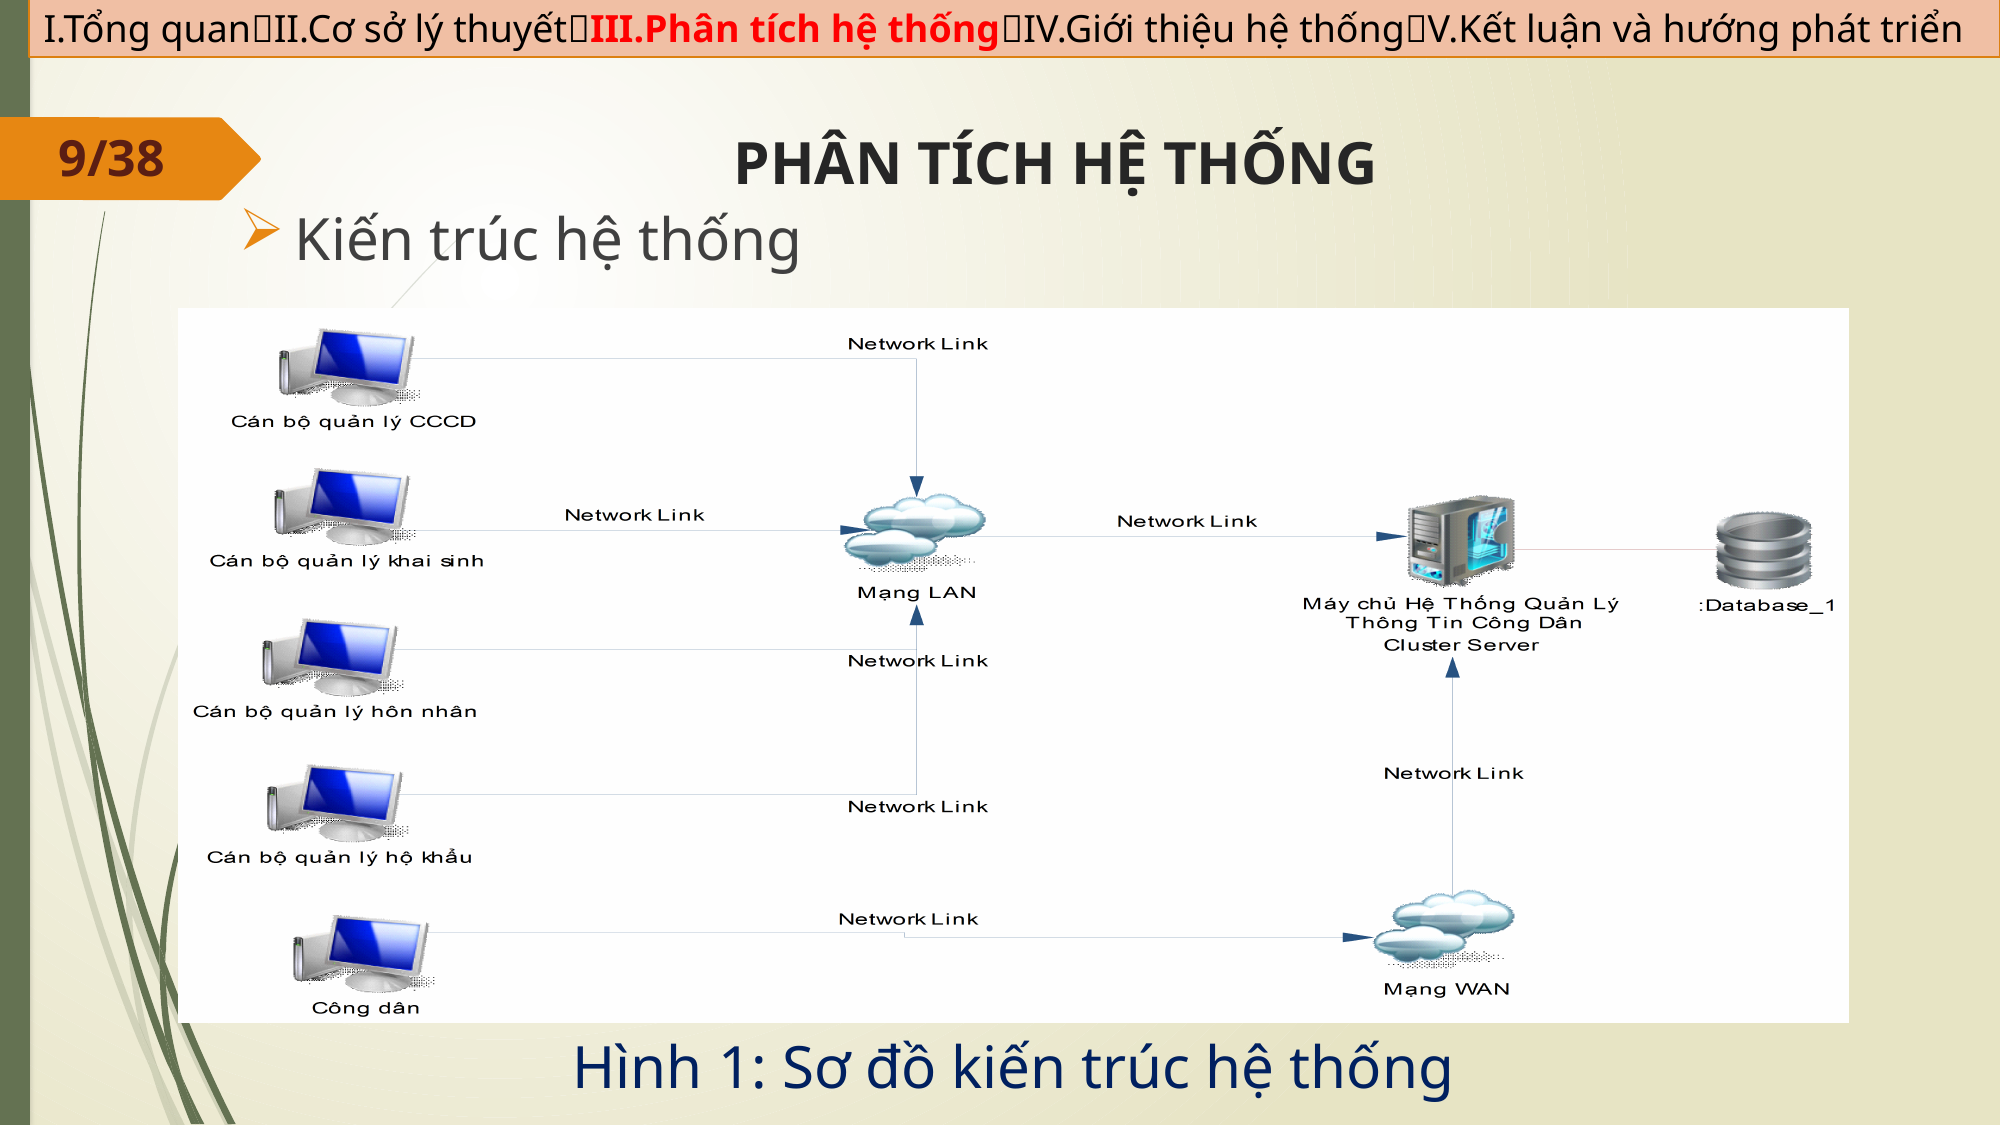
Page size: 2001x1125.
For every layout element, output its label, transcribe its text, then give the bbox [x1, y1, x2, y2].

text_box PHÂN TÍCH HỆ THỐNG [324, 118, 1787, 194]
list Kiến trúc hệ thống [223, 194, 1888, 914]
text_box I.Tổng quanII.Cơ sở lý thuyếtIII.Phân tích hệ thốngIV.Giới thiệu hệ thốngV.Kết luận và hướng phát triển [28, 0, 2000, 58]
text_box 9/38 [43, 118, 224, 194]
picture [177, 308, 1849, 1024]
text_box Hình 1: Sơ đồ kiến trúc hệ thống [300, 1035, 1727, 1108]
